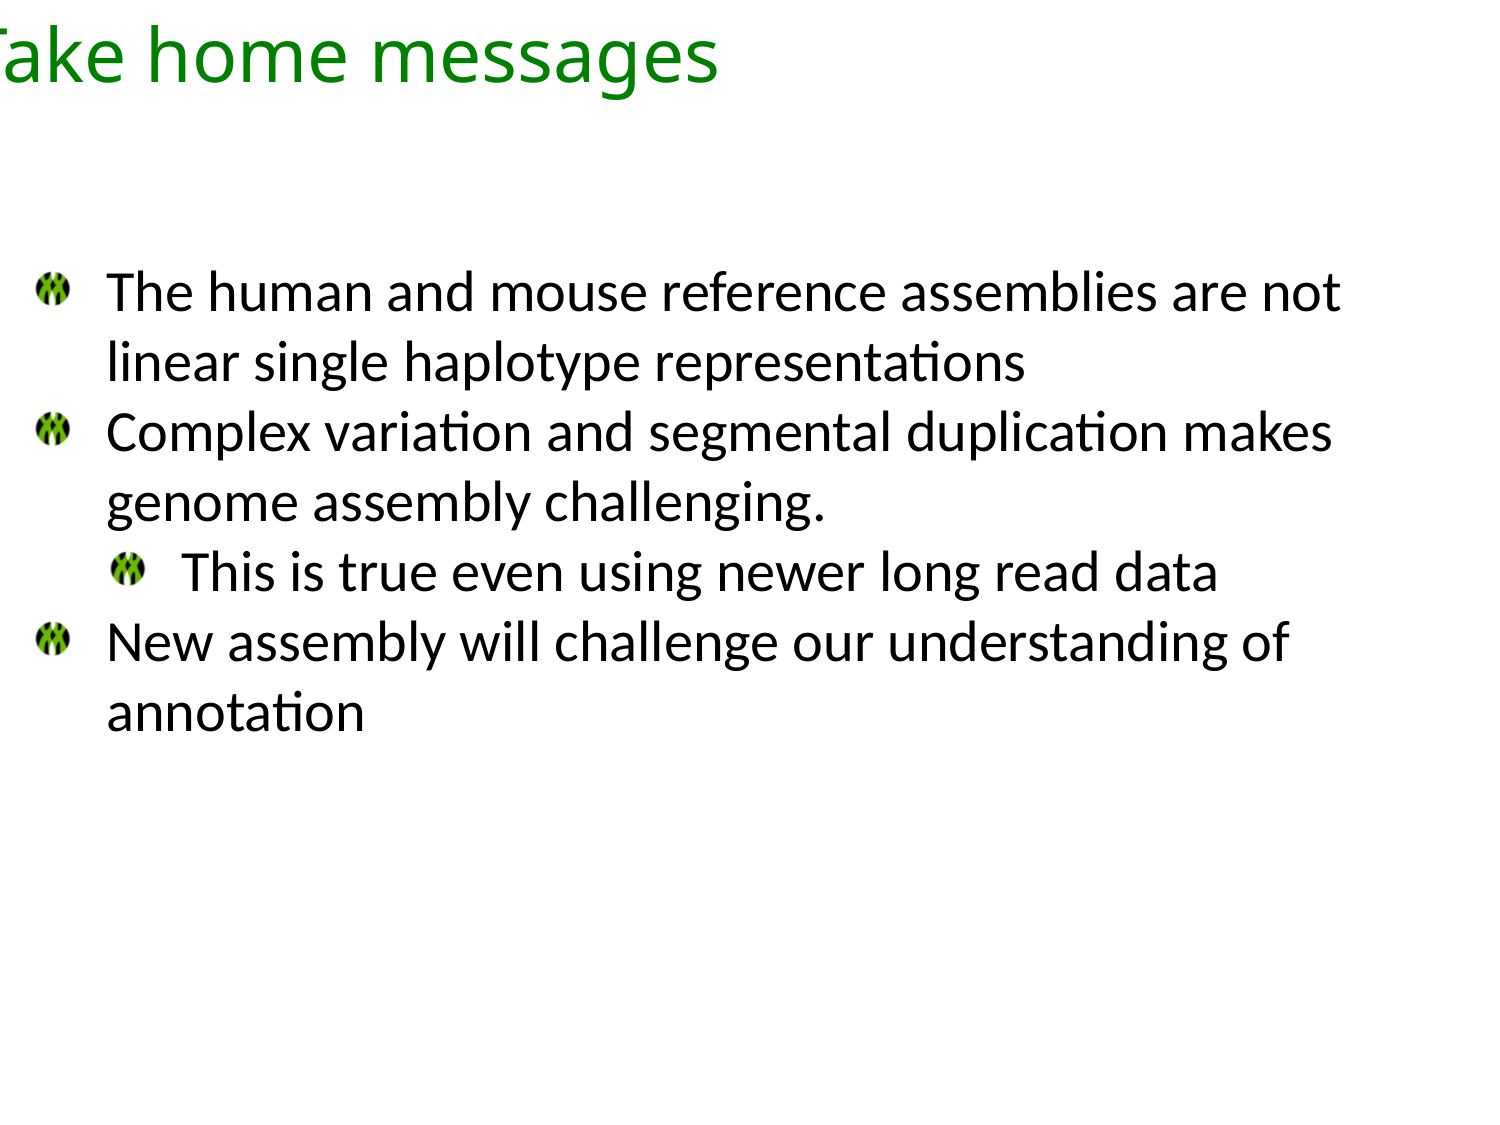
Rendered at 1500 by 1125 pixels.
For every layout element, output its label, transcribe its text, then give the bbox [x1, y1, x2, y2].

text_box Take home messages [0, 0, 736, 105]
picture [106, 547, 149, 589]
picture [31, 267, 74, 309]
picture [31, 617, 74, 659]
text_box The human and mouse reference assemblies are not linear single haplotype representations Complex variation and segmental duplication makes genome assembly challenging. This is true even using newer long read data New assembly will challenge our understanding of annotation [16, 245, 1371, 821]
picture [31, 407, 74, 449]
